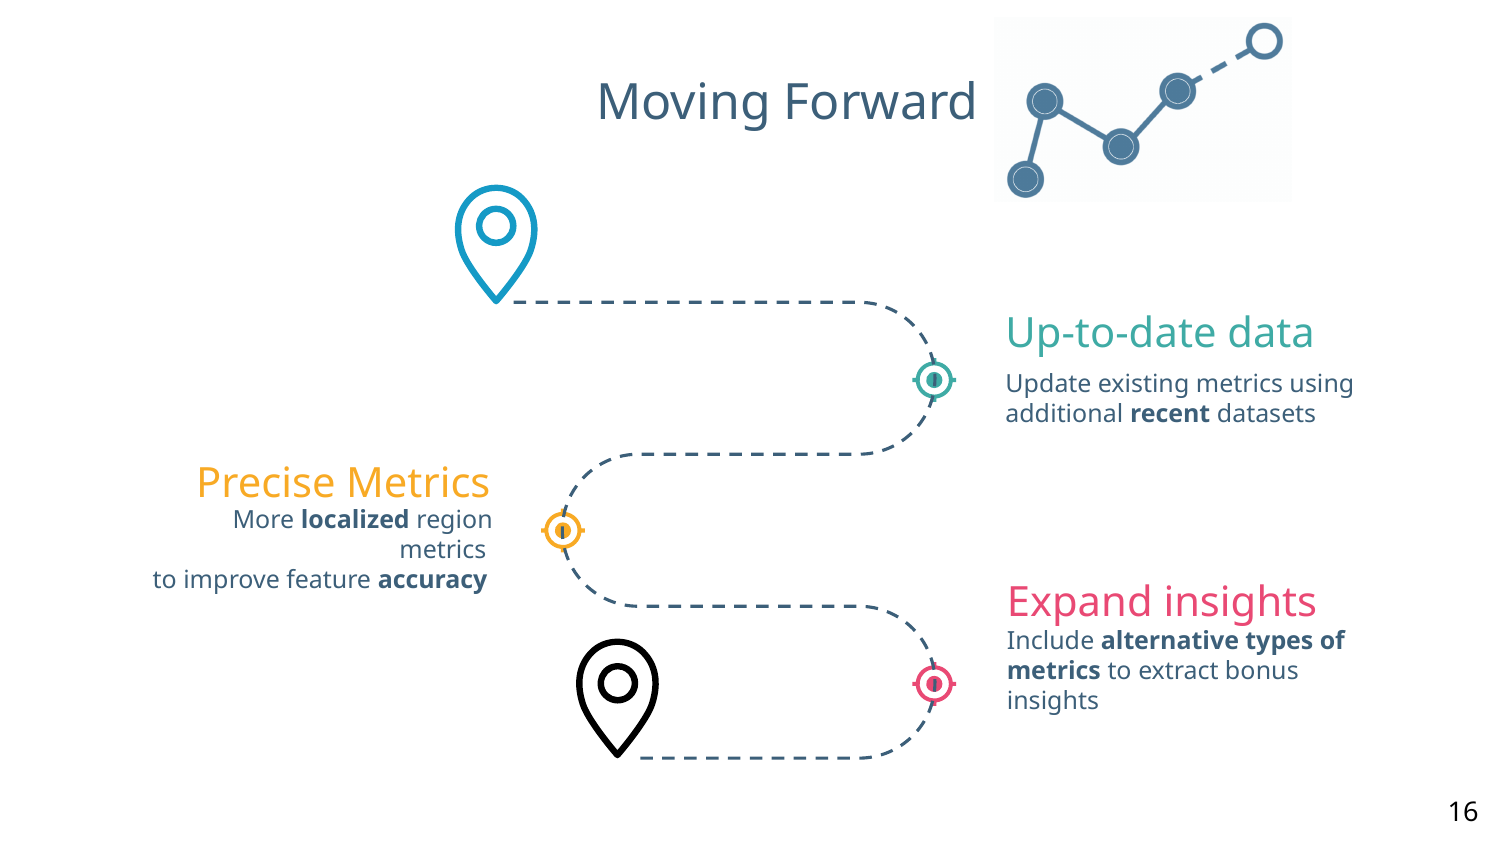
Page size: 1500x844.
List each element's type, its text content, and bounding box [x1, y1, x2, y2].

text_box [597, 663, 639, 704]
title Moving Forward [348, 67, 989, 132]
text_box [125, 451, 586, 598]
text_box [912, 300, 1373, 448]
picture [994, 17, 1292, 203]
slide_number ‹#› [1403, 779, 1494, 844]
text_box [576, 638, 659, 759]
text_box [451, 184, 542, 305]
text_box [912, 569, 1374, 719]
